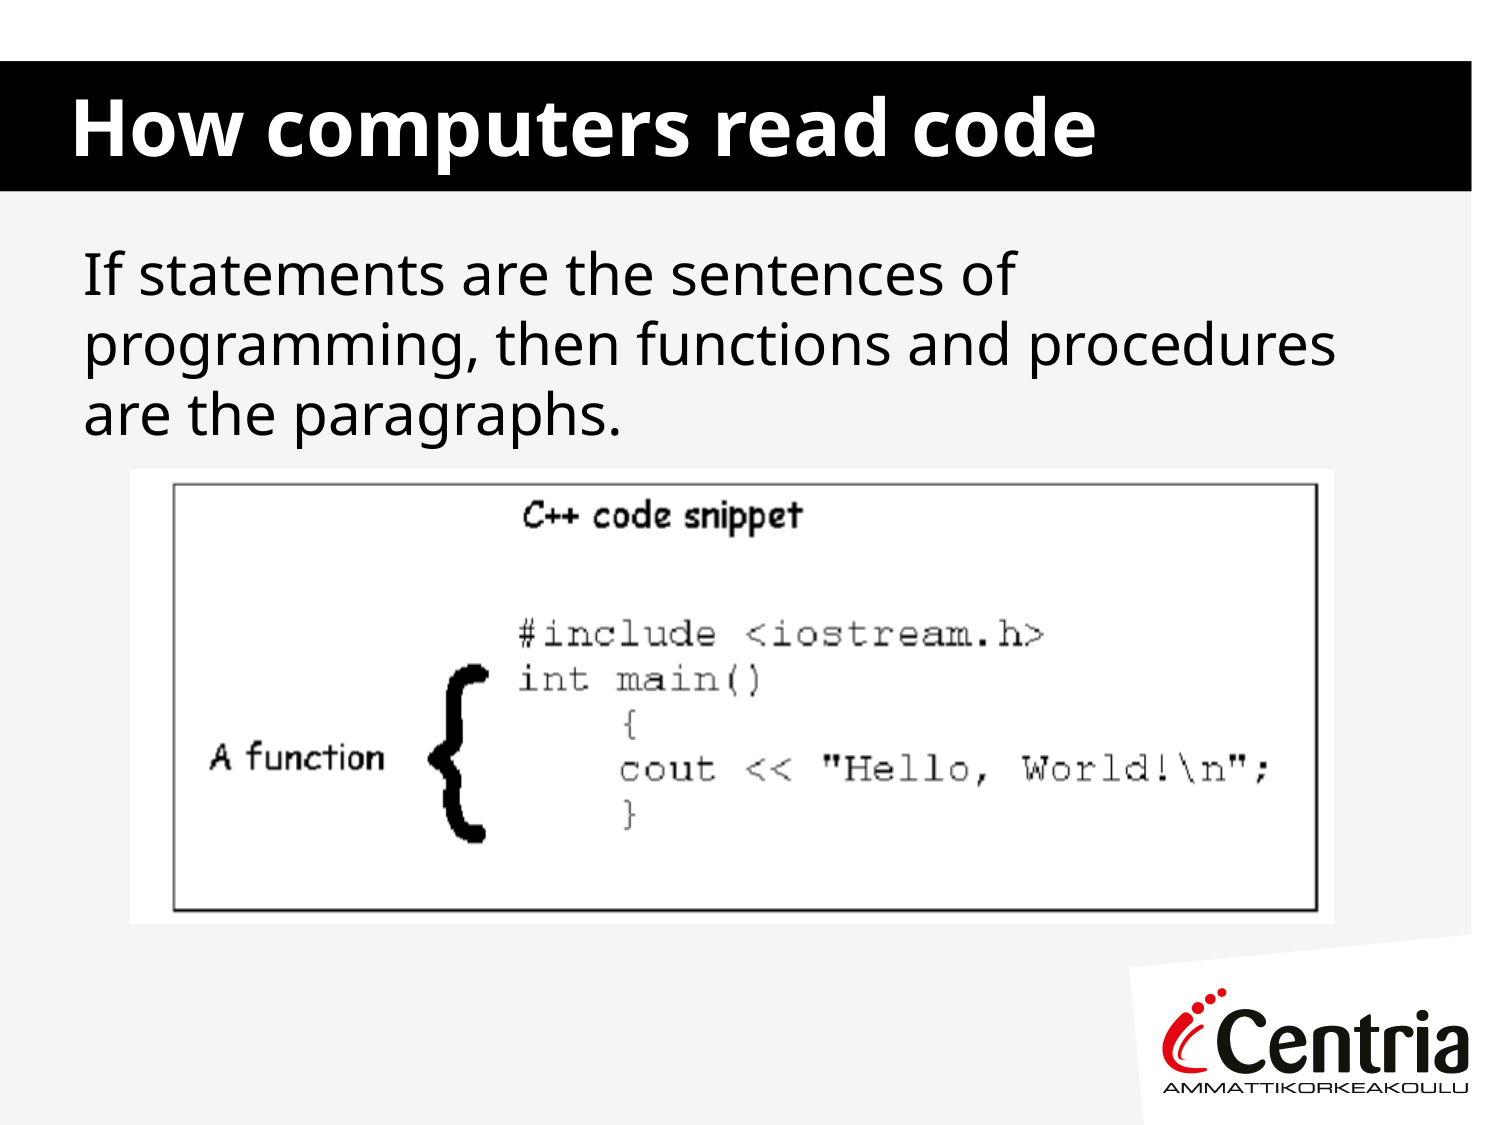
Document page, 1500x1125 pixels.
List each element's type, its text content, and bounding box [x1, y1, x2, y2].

title How computers read code [54, 75, 1410, 181]
picture [0, 0, 1500, 1125]
list If statements are the sentences of programming, then functions and procedures are the paragraphs. [68, 229, 1410, 954]
